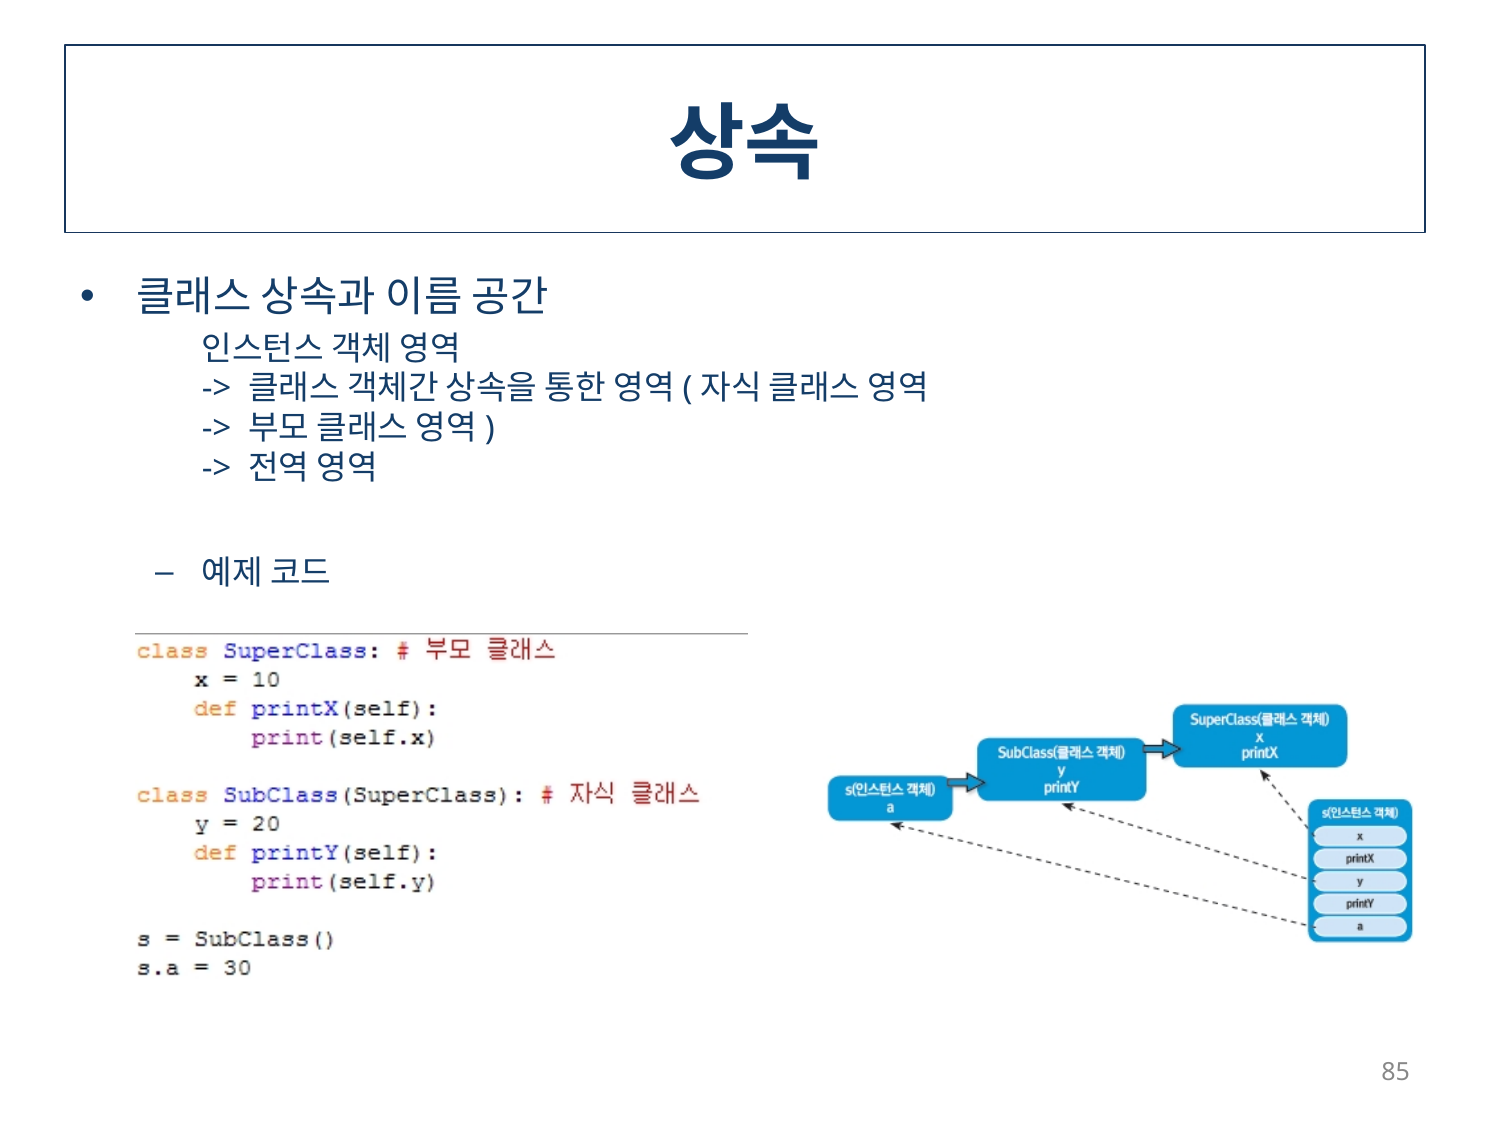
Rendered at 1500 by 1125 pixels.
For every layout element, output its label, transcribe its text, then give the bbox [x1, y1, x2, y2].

slide_number 85 [1074, 1042, 1425, 1103]
list 클래스 상속과 이름 공간 인스턴스 객체 영역 -> 클래스 객체간 상속을 통한 영역(자식 클래스 영역 -> 부모 클래스 영역) -> 전역 영역 예제 코드 [64, 262, 1425, 1005]
picture [135, 633, 748, 987]
title 상속 [64, 44, 1426, 233]
picture [820, 692, 1420, 952]
